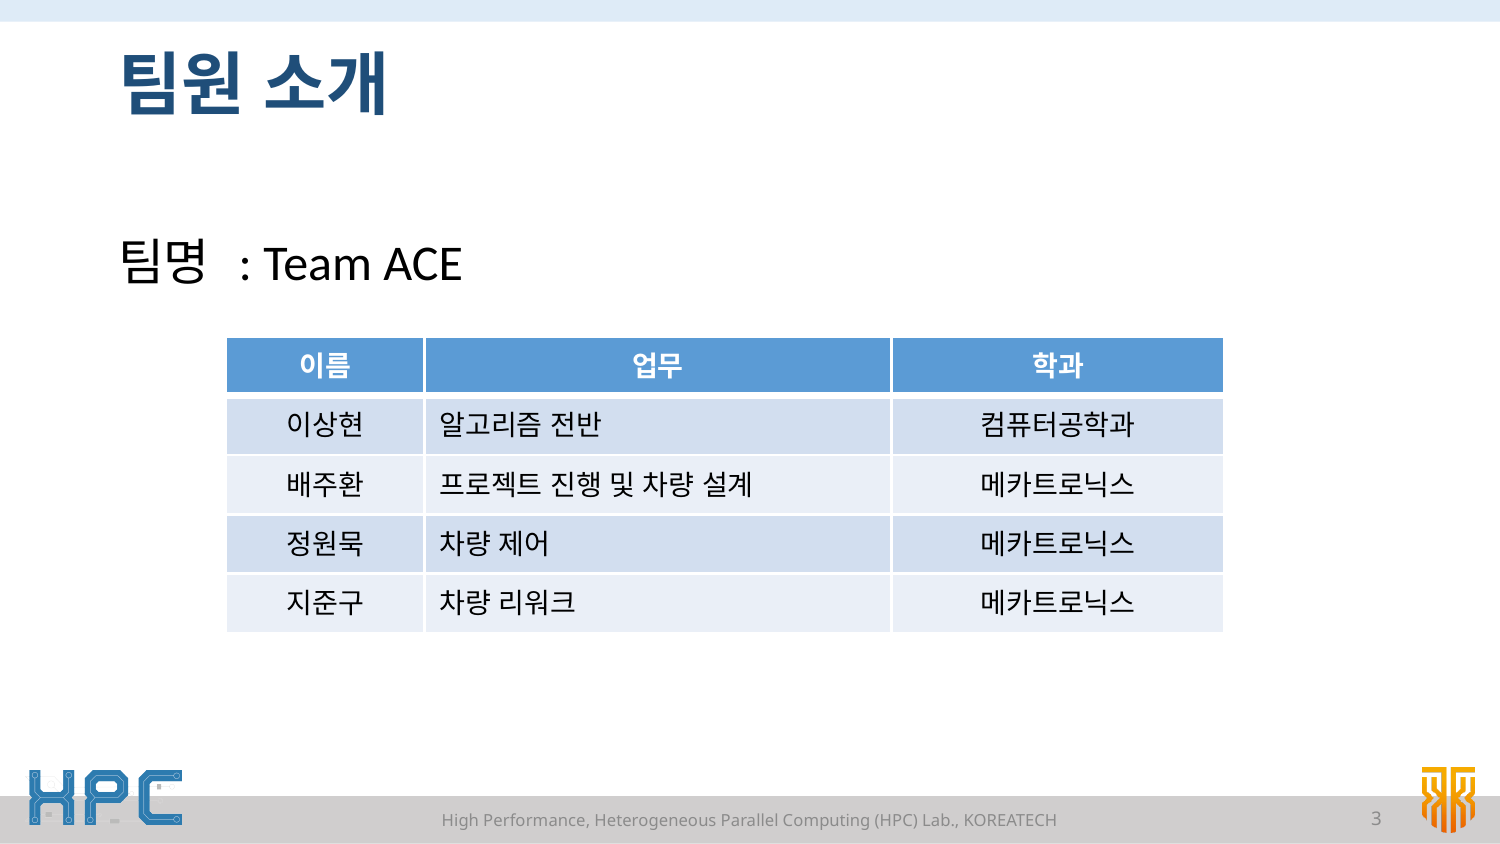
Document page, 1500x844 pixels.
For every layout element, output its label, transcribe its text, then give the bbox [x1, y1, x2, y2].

table_cell 이상현​ [227, 399, 423, 454]
table_cell 컴퓨터공학과​ [893, 399, 1223, 454]
table_cell 메카트로닉스​ [893, 575, 1223, 632]
table_cell 메카트로닉스​ [893, 456, 1223, 513]
title 팀원 소개 [103, 49, 1397, 126]
table_cell 정원묵​ [227, 516, 423, 572]
slide_number 3 [1312, 797, 1397, 843]
table_cell 알고리즘 전반​ [426, 399, 890, 454]
table_cell 프로젝트 진행 및 차량 설계​ [426, 456, 890, 513]
table_cell 지준구​ [227, 575, 423, 632]
table_cell 배주환​ [227, 456, 423, 513]
table_header 이름​ [227, 340, 423, 392]
footer High Performance, Heterogeneous Parallel Computing (HPC) Lab., KOREATECH [226, 797, 1274, 843]
picture [25, 770, 182, 825]
table_header 업무​ [426, 340, 890, 392]
table_cell 메카트로닉스​ [893, 516, 1223, 572]
list 팀명 : Team ACE [103, 181, 1032, 340]
table_cell 차량 리워크​ [426, 575, 890, 632]
table_header 학과​ [893, 338, 1223, 392]
table_cell 차량 제어​ [426, 516, 890, 572]
picture [1422, 767, 1475, 833]
